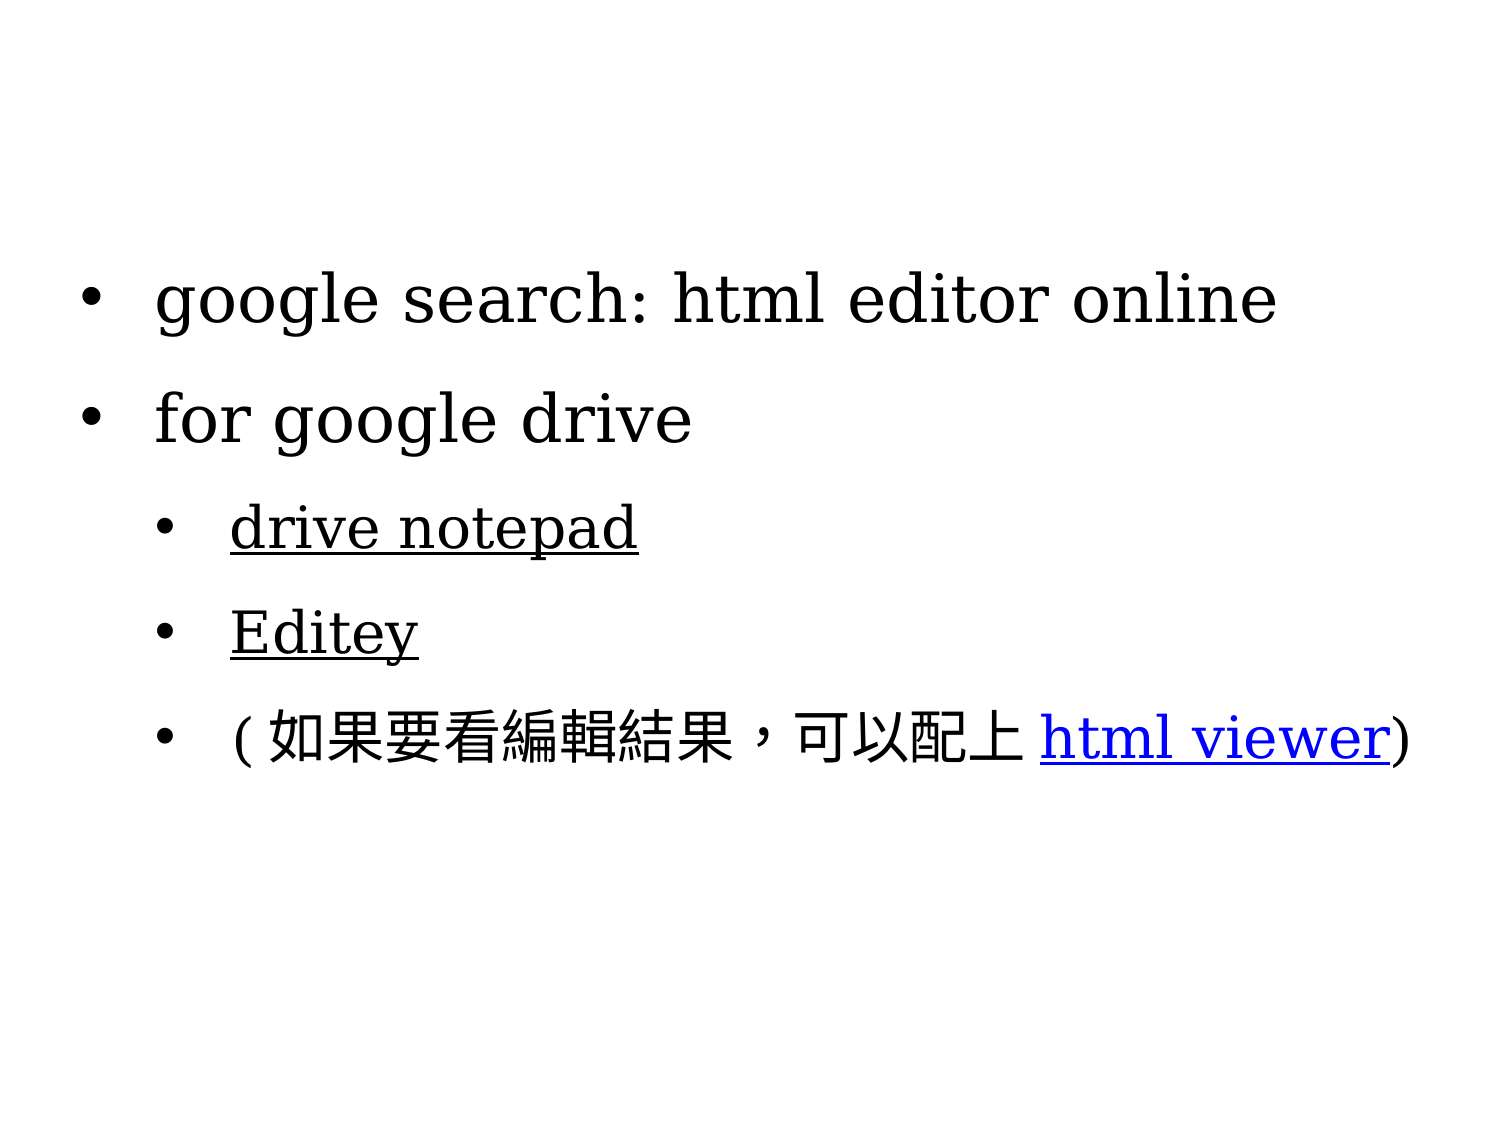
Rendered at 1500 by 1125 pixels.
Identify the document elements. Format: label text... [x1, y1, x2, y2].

list google search: html editor online for google drive drive notepad Editey (如果要看編輯結果，可以配上html viewer) [64, 208, 1436, 1071]
